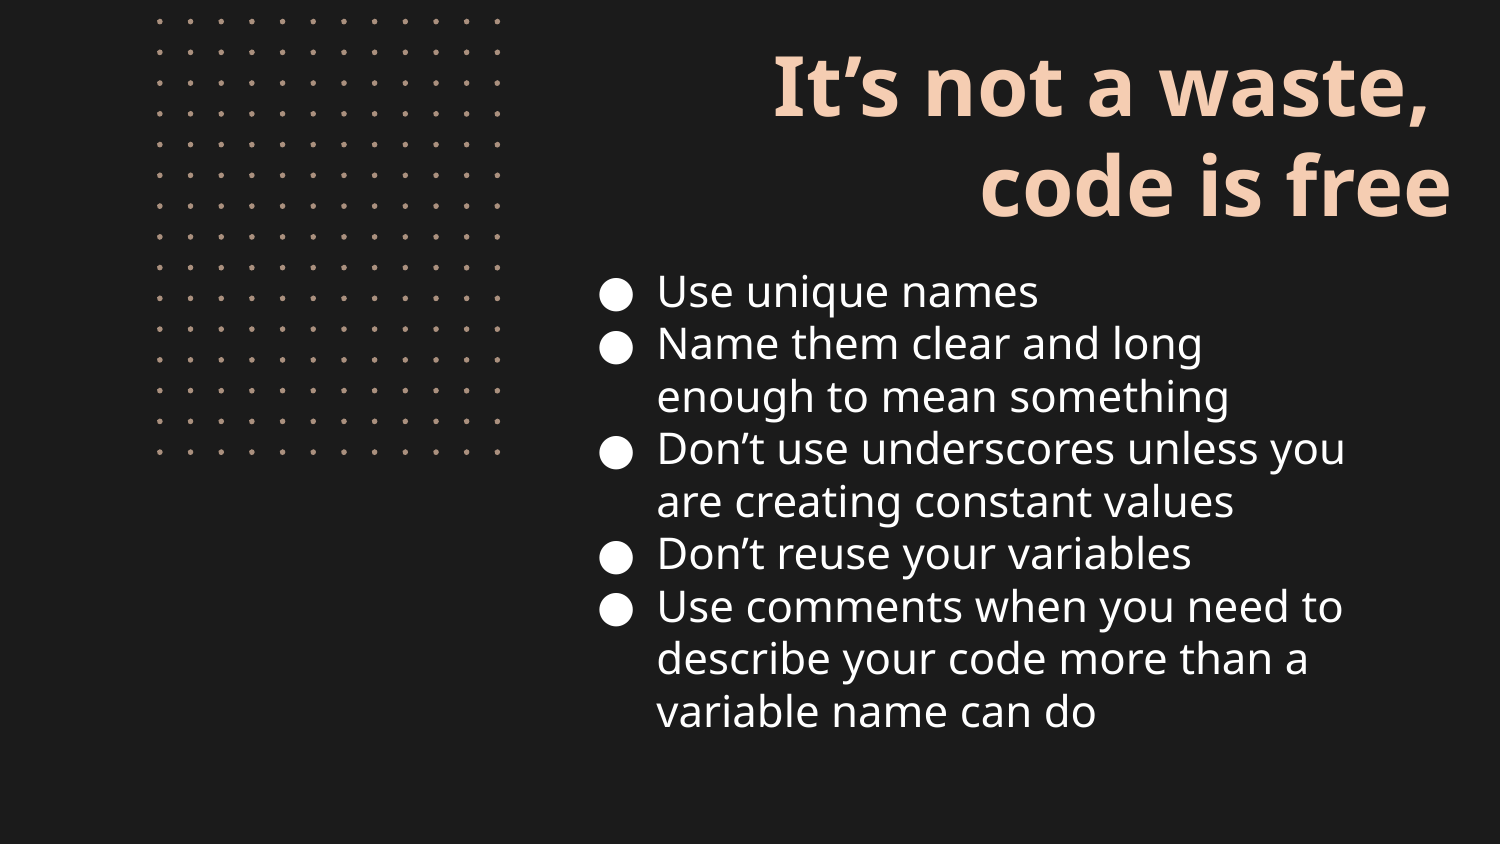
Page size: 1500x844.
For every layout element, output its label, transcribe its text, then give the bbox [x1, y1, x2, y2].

title It’s not a waste, code is free [441, 102, 1469, 249]
subtitle Use unique names Name them clear and long enough to mean something Don’t use underscores unless you are creating constant values Don’t reuse your variables Use comments when you need to describe your code more than a variable name can do [566, 248, 1387, 533]
